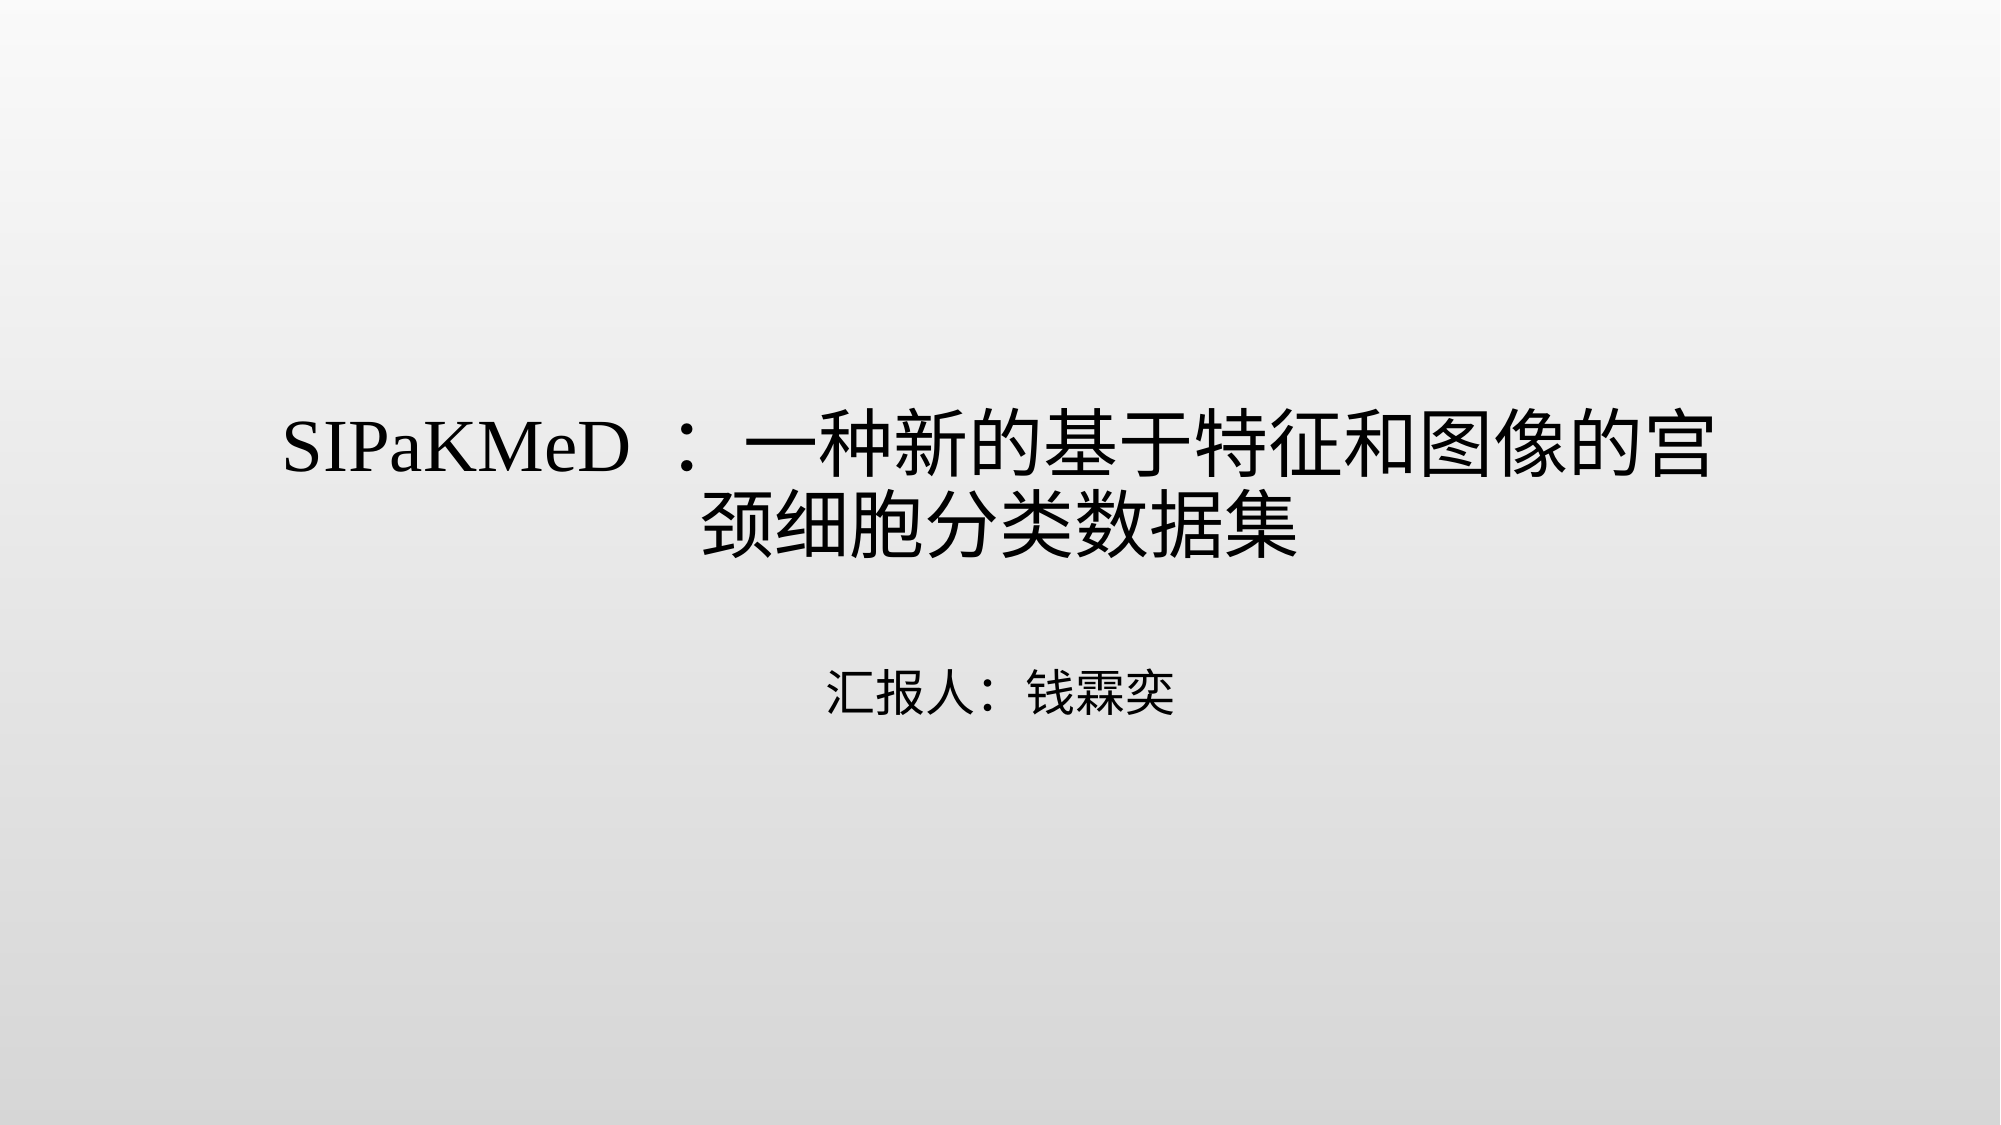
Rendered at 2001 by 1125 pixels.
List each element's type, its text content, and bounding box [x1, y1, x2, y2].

subtitle 汇报人：钱霖奕 [249, 660, 1750, 932]
title SIPaKMeD ：一种新的基于特征和图像的宫颈细胞分类数据集 [249, 184, 1750, 576]
